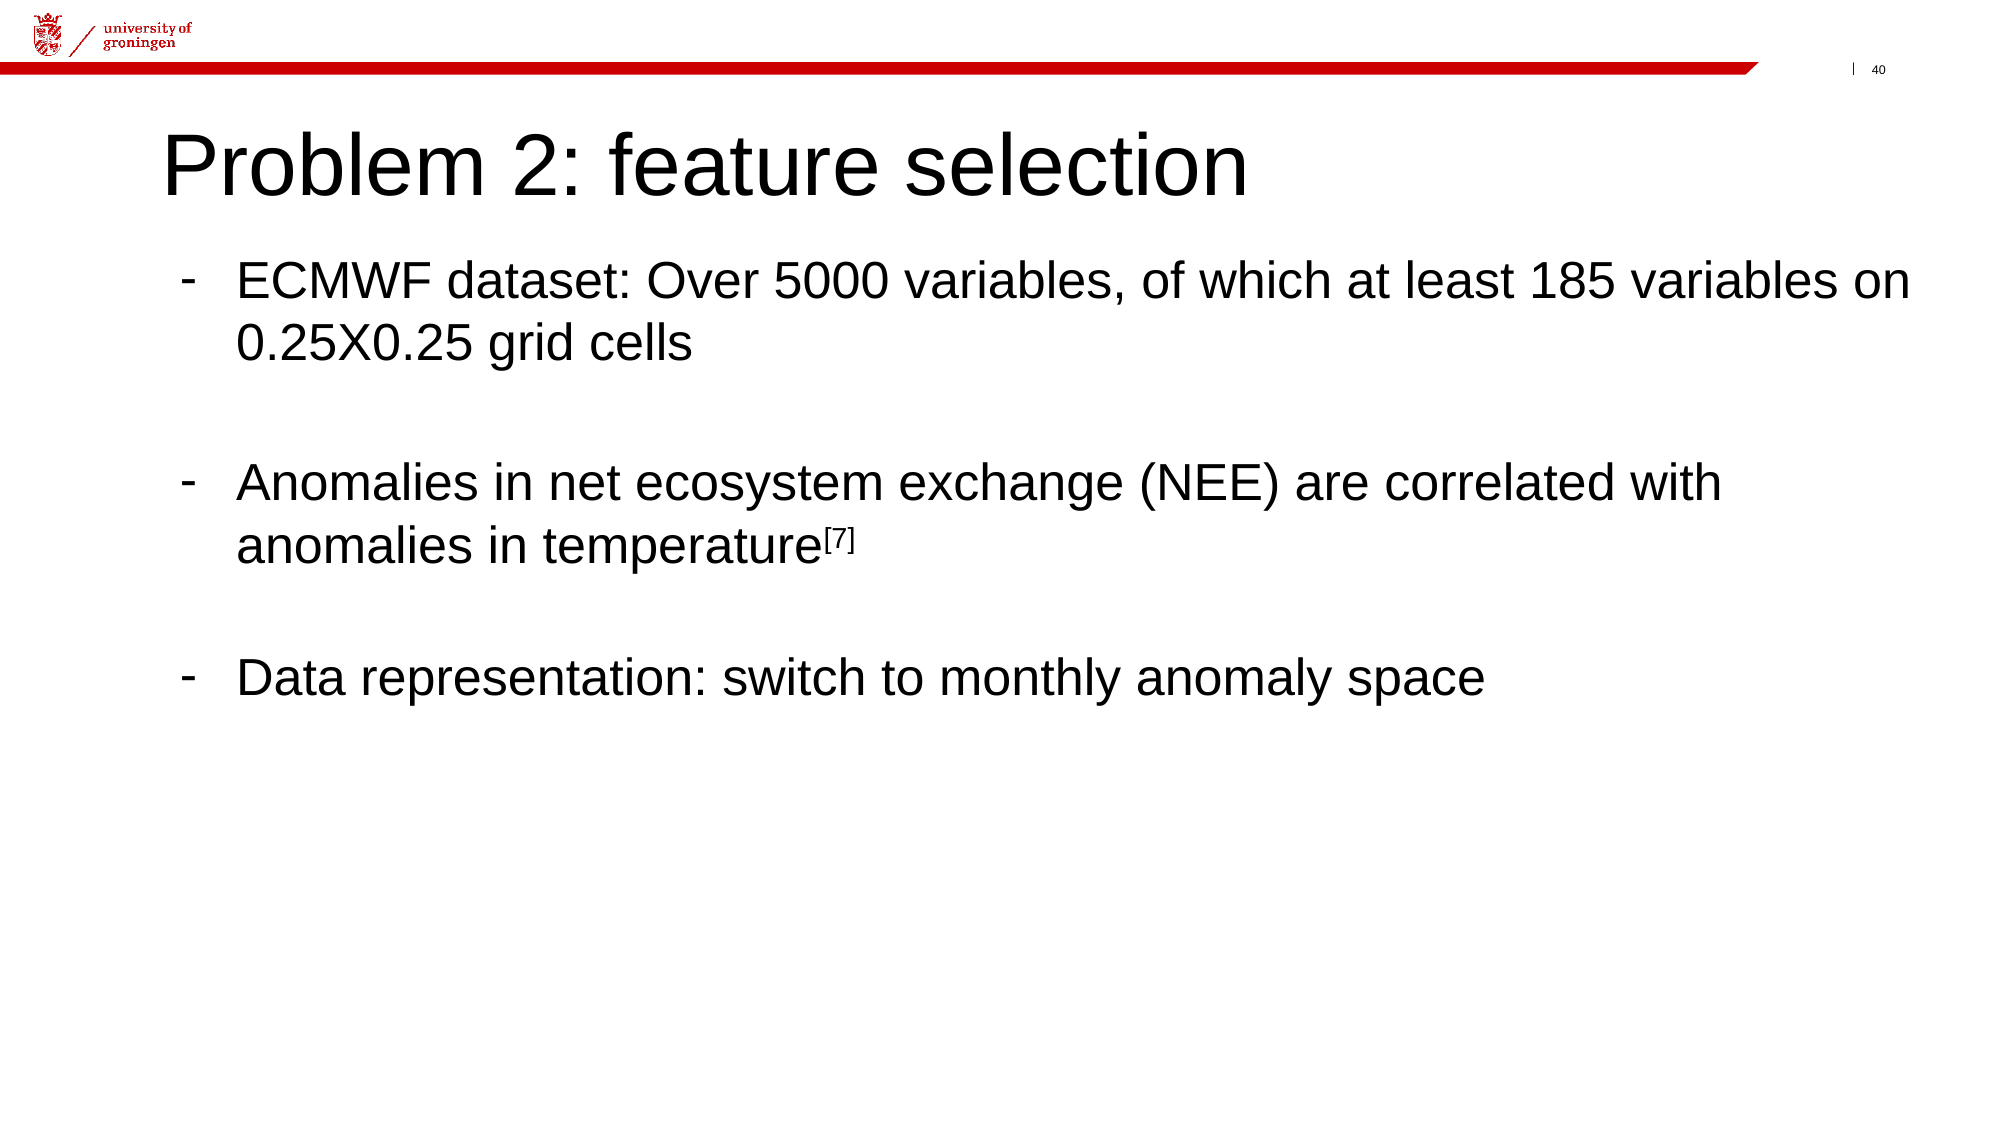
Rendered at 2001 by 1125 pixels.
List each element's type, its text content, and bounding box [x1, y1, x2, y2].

picture [34, 13, 192, 57]
list ECMWF dataset: Over 5000 variables, of which at least 185 variables on 0.25X0.25 grid cells Anomalies in net ecosystem exchange (NEE) are correlated with anomalies in temperature[7] Data representation: switch to monthly anomaly space [0, 238, 2000, 1084]
title Problem 2: feature selection [0, 95, 2000, 226]
